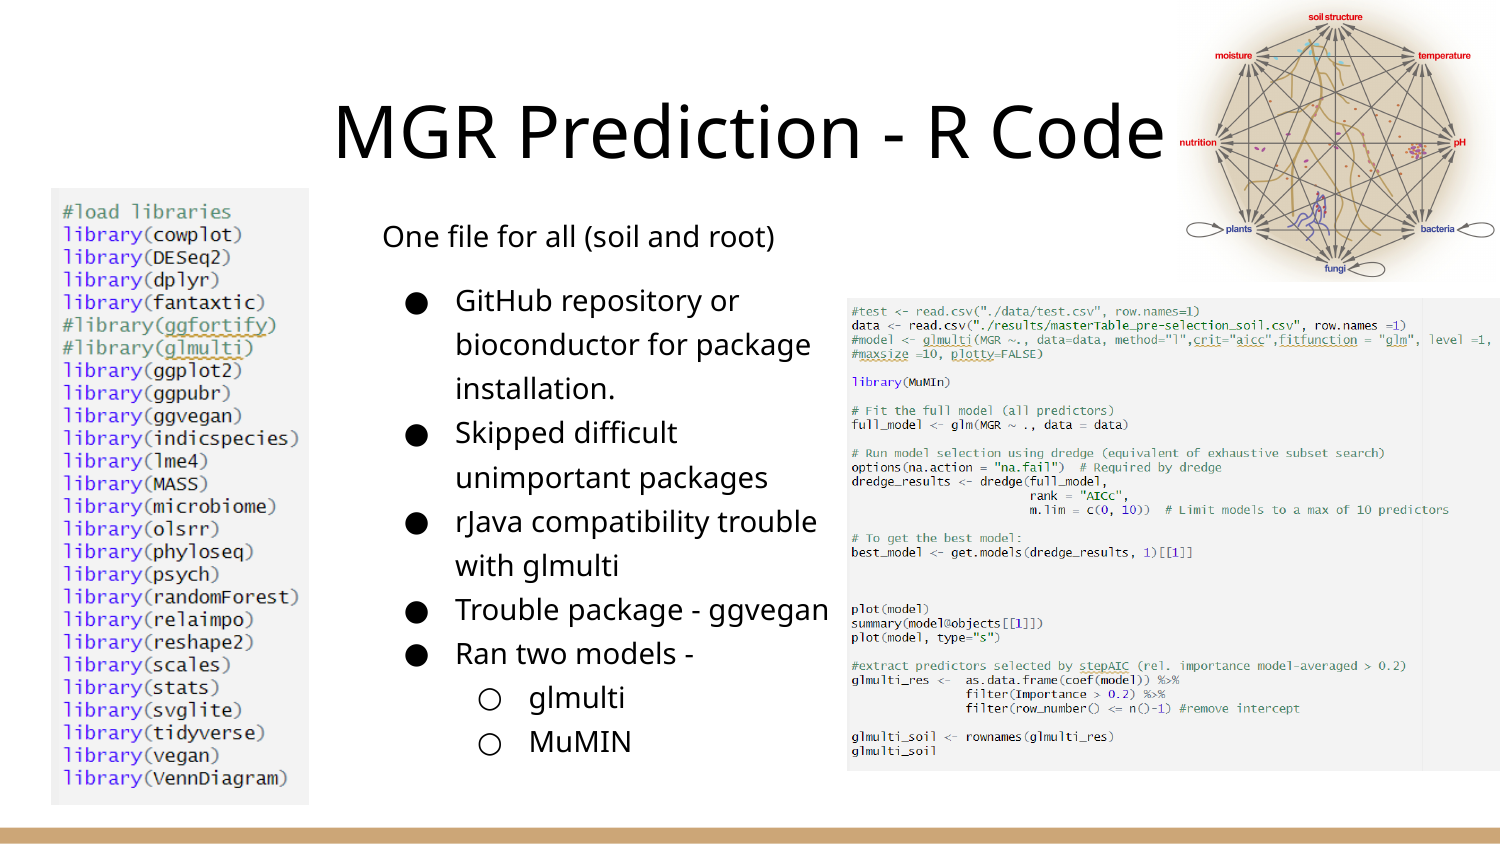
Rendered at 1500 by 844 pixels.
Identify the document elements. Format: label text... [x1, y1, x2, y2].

list One file for all (soil and root) GitHub repository or bioconductor for package installation. Skipped difficult unimportant packages rJava compatibility trouble with glmulti Trouble package - ggvegan Ran two models - glmulti MuMIN [367, 200, 848, 797]
picture [1176, 0, 1496, 282]
picture [847, 298, 1500, 771]
picture [50, 187, 310, 805]
title MGR Prediction - R Code [51, 51, 1171, 189]
